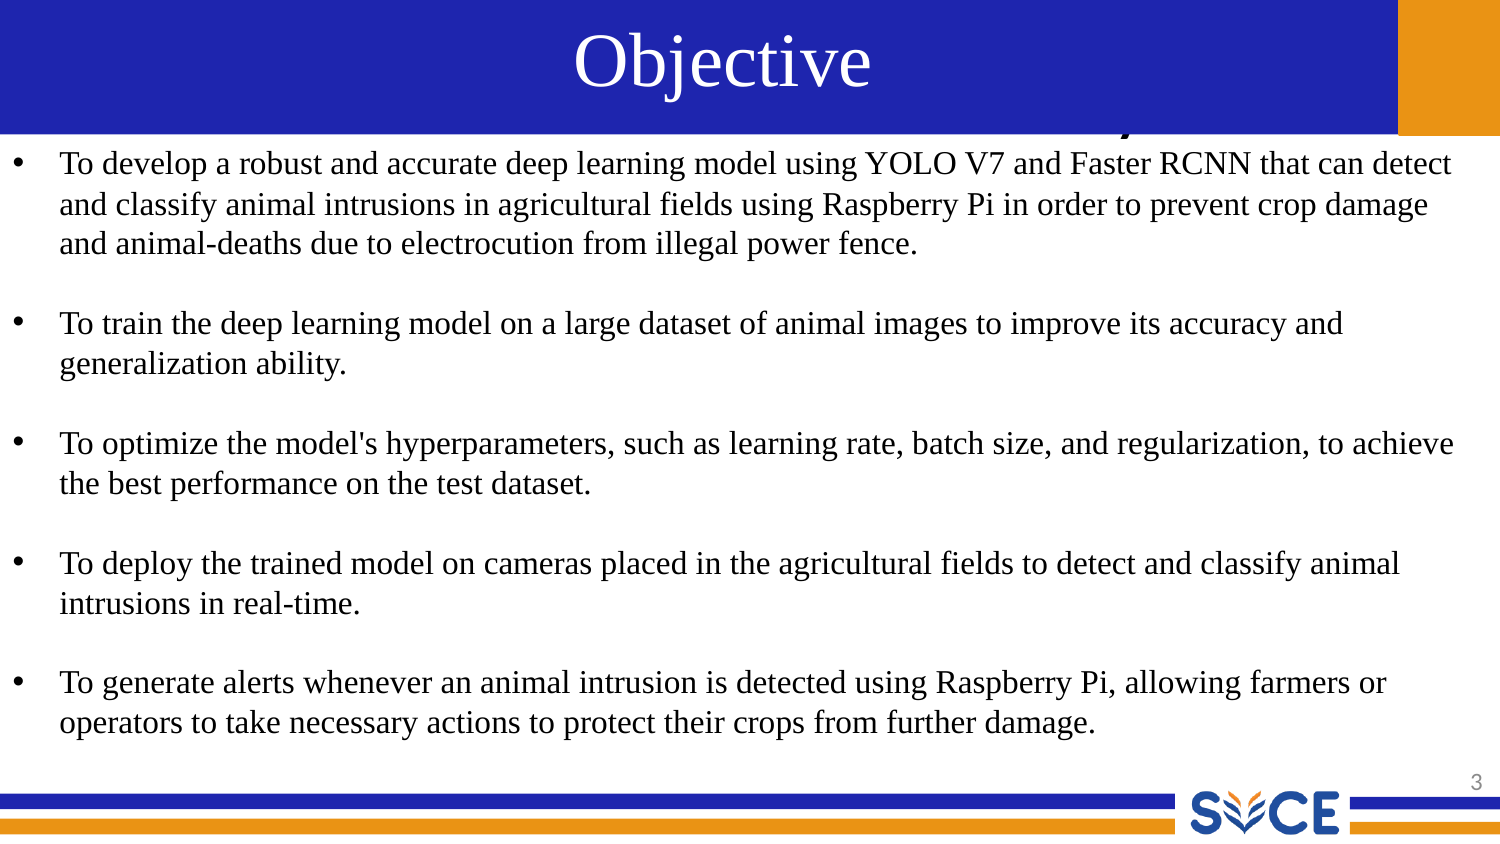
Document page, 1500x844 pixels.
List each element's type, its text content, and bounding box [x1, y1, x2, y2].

slide_number 3 [1147, 757, 1498, 803]
text_box To develop a robust and accurate deep learning model using YOLO V7 and Faster RCNN that can detect and classify animal intrusions in agricultural fields using Raspberry Pi in order to prevent crop damage and animal-deaths due to electrocution from illegal power fence. To train the deep learning model on a large dataset of animal images to improve its accuracy and generalization ability. To optimize the model's hyperparameters, such as learning rate, batch size, and regularization, to achieve the best performance on the test dataset. To deploy the trained model on cameras placed in the agricultural fields to detect and classify animal intrusions in real-time. To generate alerts whenever an animal intrusion is detected using Raspberry Pi, allowing farmers or operators to take necessary actions to protect their crops from further damage. [0, 134, 1498, 748]
title Objective [48, 1, 1399, 110]
picture [1187, 803, 1343, 843]
